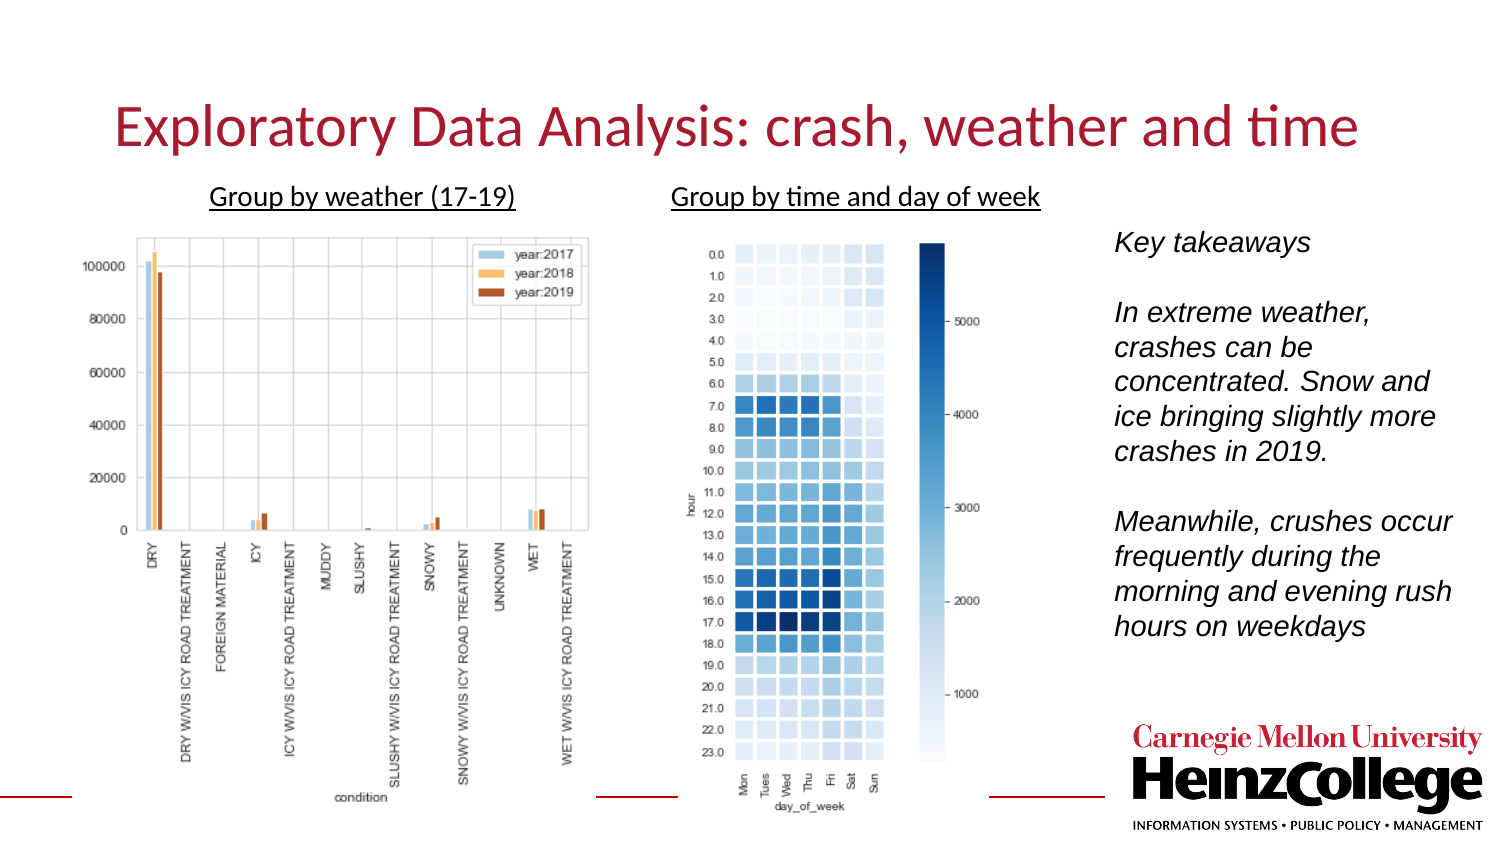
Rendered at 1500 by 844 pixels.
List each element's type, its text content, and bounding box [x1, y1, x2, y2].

text_box Key takeaways In extreme weather, crashes can be concentrated. Snow and ice bringing slightly more crashes in 2019. Meanwhile, crushes occur frequently during the morning and evening rush hours on weekdays [1099, 207, 1476, 658]
picture [71, 227, 597, 814]
text_box Group by weather (17-19) [194, 162, 571, 226]
text_box Group by time and day of week [655, 162, 1057, 228]
picture [1133, 724, 1483, 830]
picture [677, 234, 989, 822]
title Exploratory Data Analysis: crash, weather and time [103, 44, 1397, 208]
